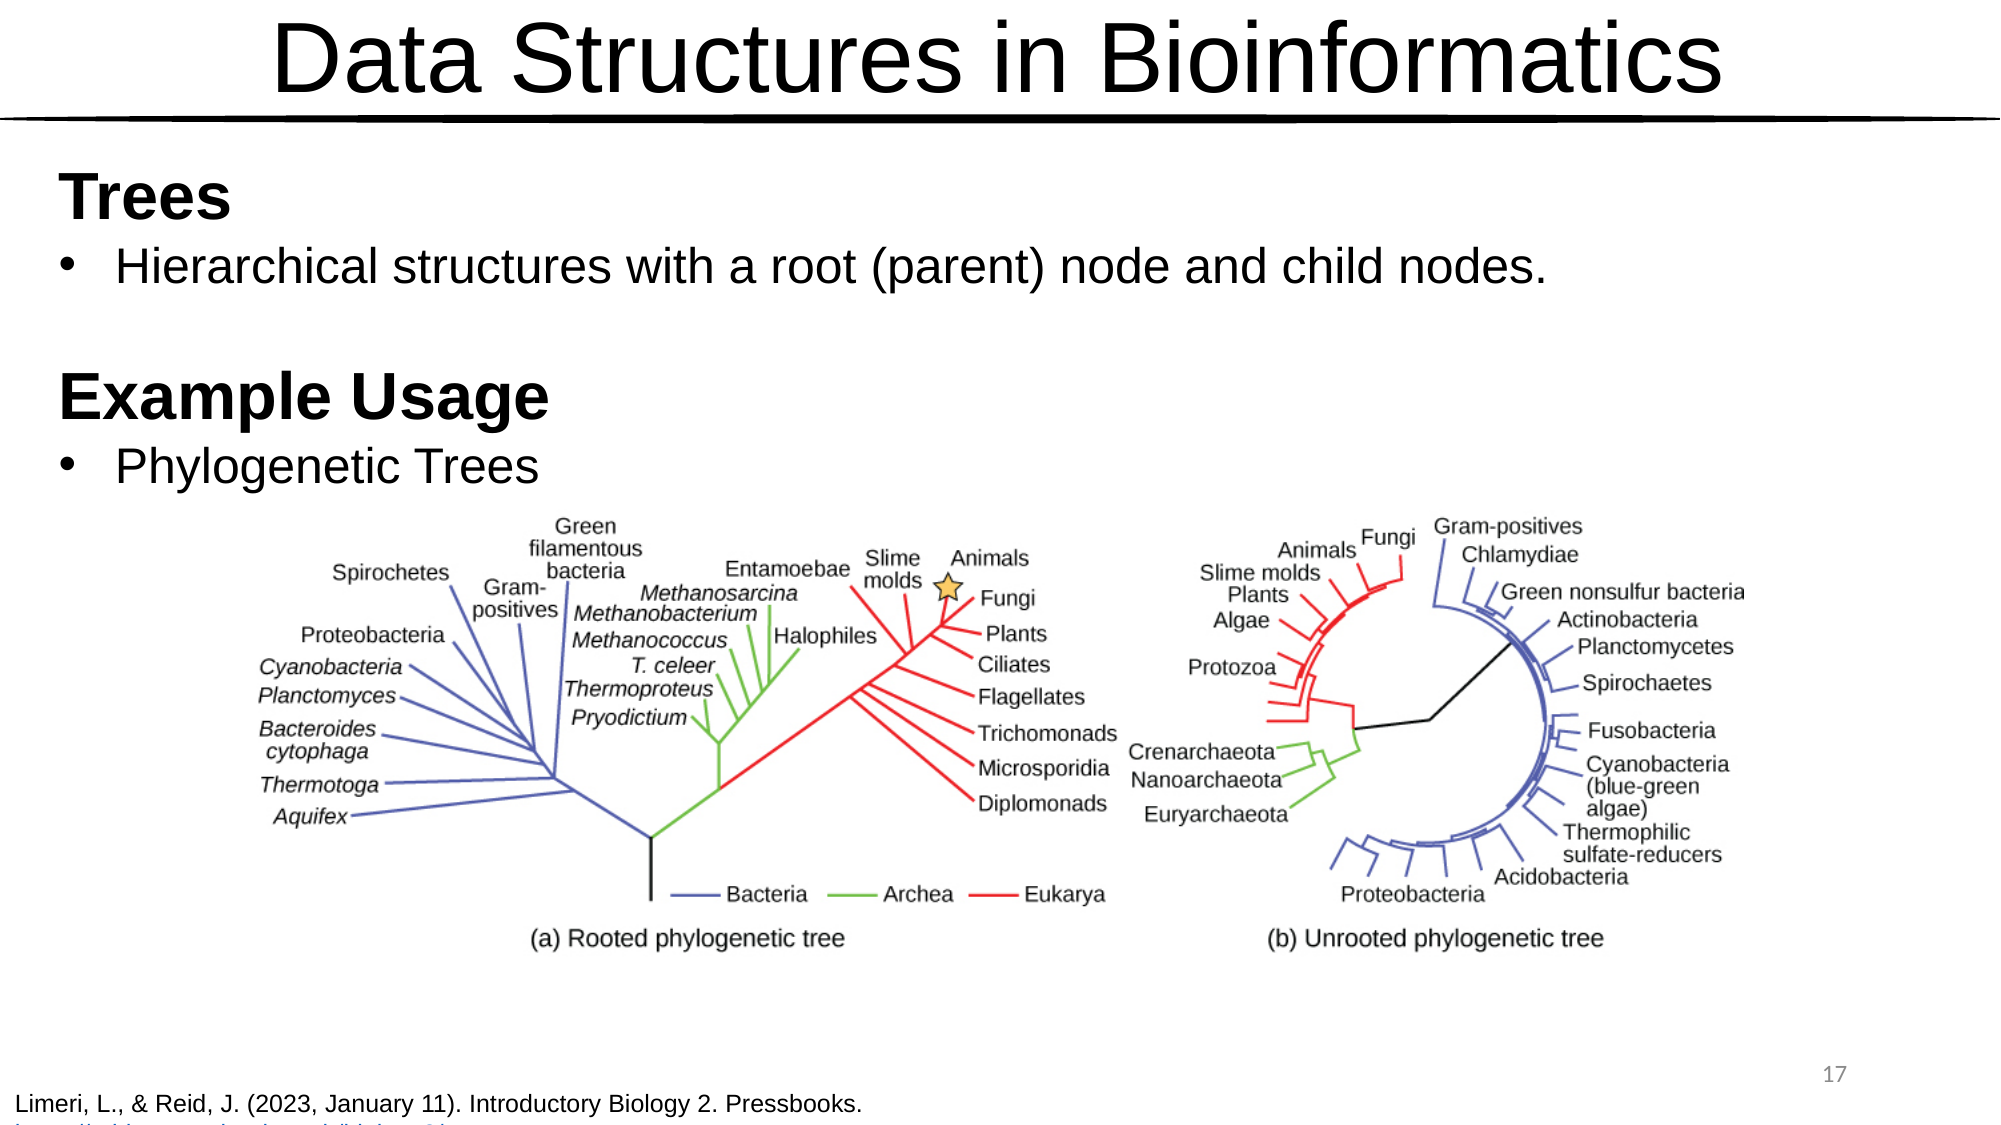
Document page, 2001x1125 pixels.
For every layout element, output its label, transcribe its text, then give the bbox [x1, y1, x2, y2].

text_box [0, 115, 2000, 123]
title Data Structures in Bioinformatics [135, 1, 1861, 116]
text_box Trees Hierarchical structures with a root (parent) node and child nodes. Example Usage Phylogenetic Trees [43, 145, 1950, 561]
picture [256, 509, 1744, 957]
slide_number 17 [1412, 1042, 1863, 1103]
text_box Limeri, L., & Reid, J. (2023, January 11). Introductory Biology 2. Pressbooks. https://raider.pressbooks.pub/biology2/ [0, 1079, 1316, 1125]
